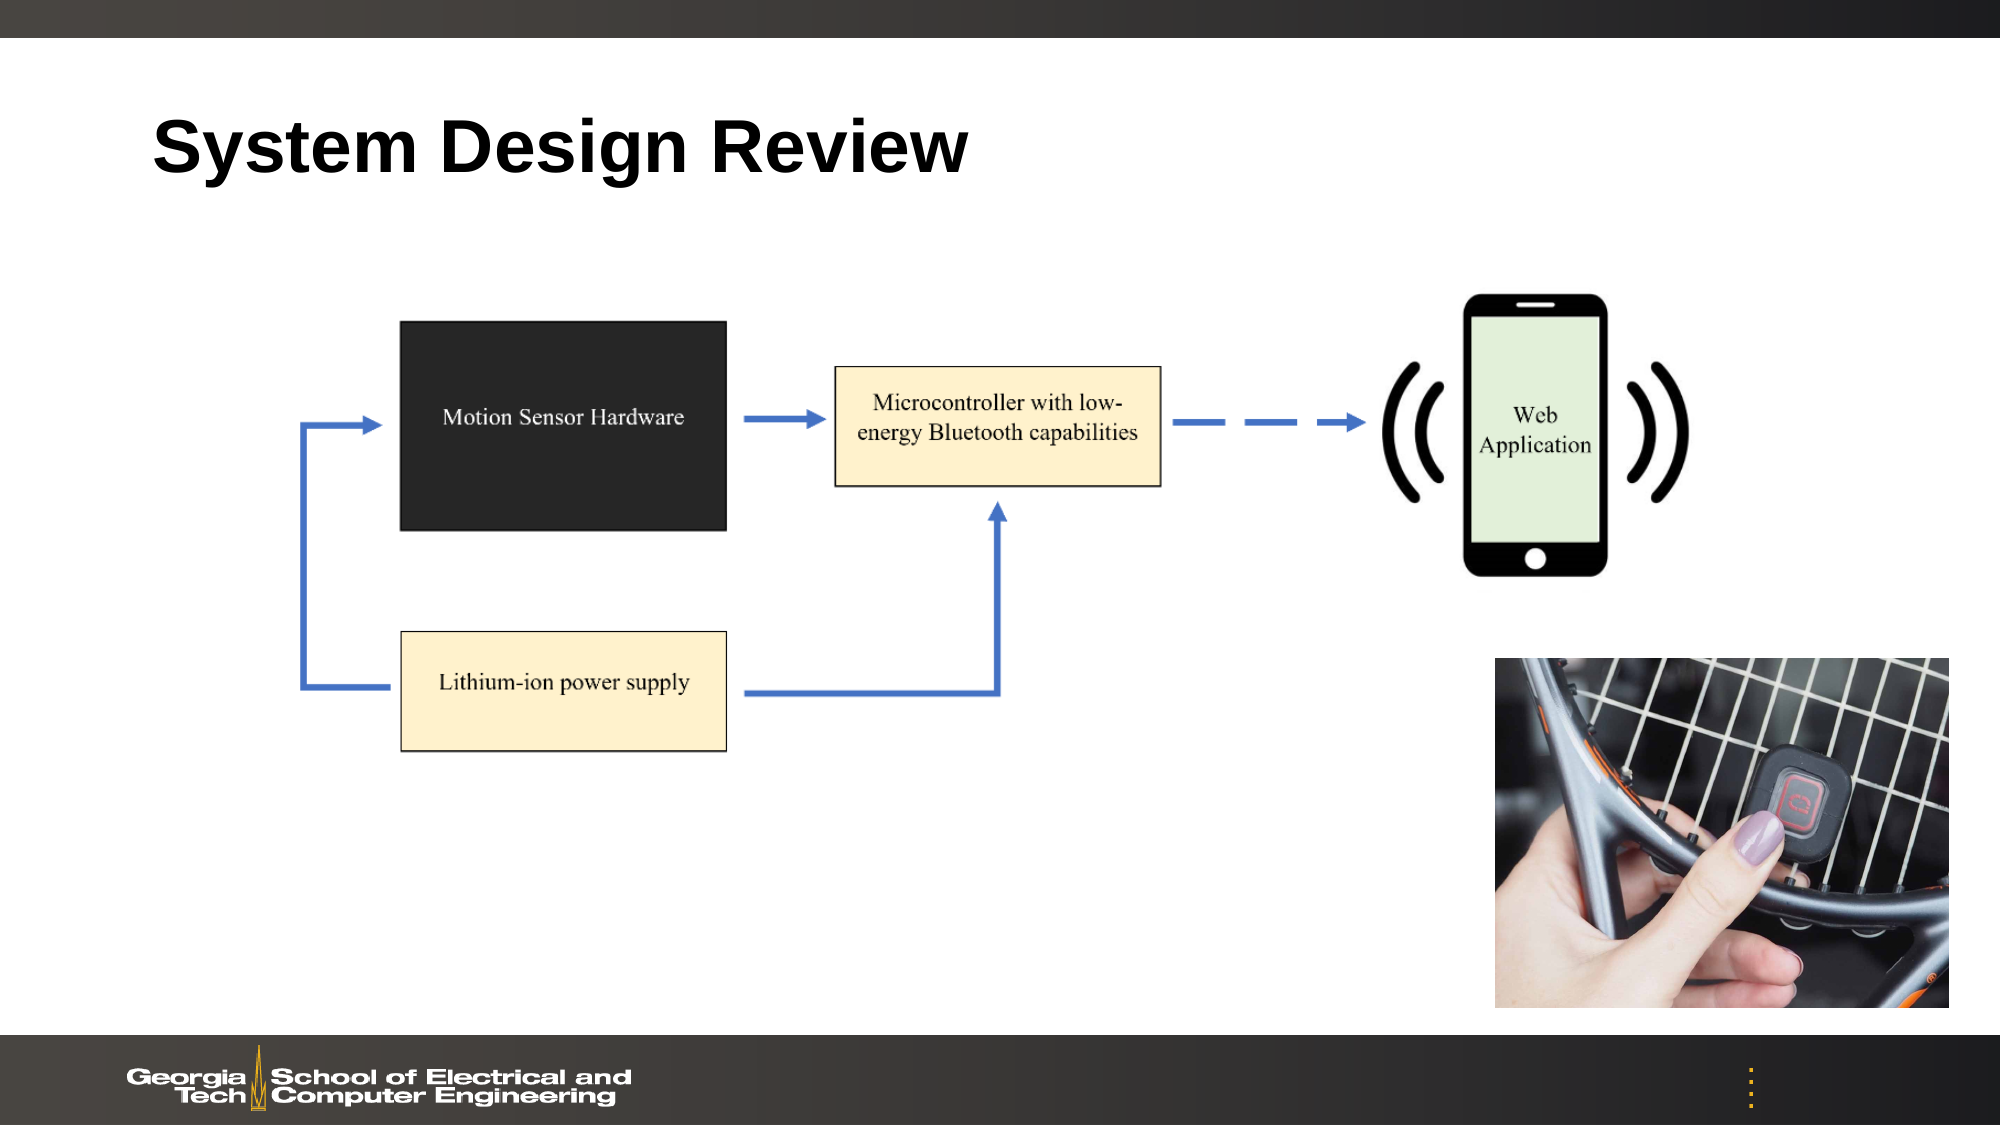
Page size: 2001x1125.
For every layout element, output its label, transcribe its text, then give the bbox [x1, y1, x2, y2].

picture [276, 258, 1949, 1008]
picture [0, 1035, 2000, 1125]
title System Design Review [137, 81, 1863, 215]
picture [0, 0, 2000, 38]
